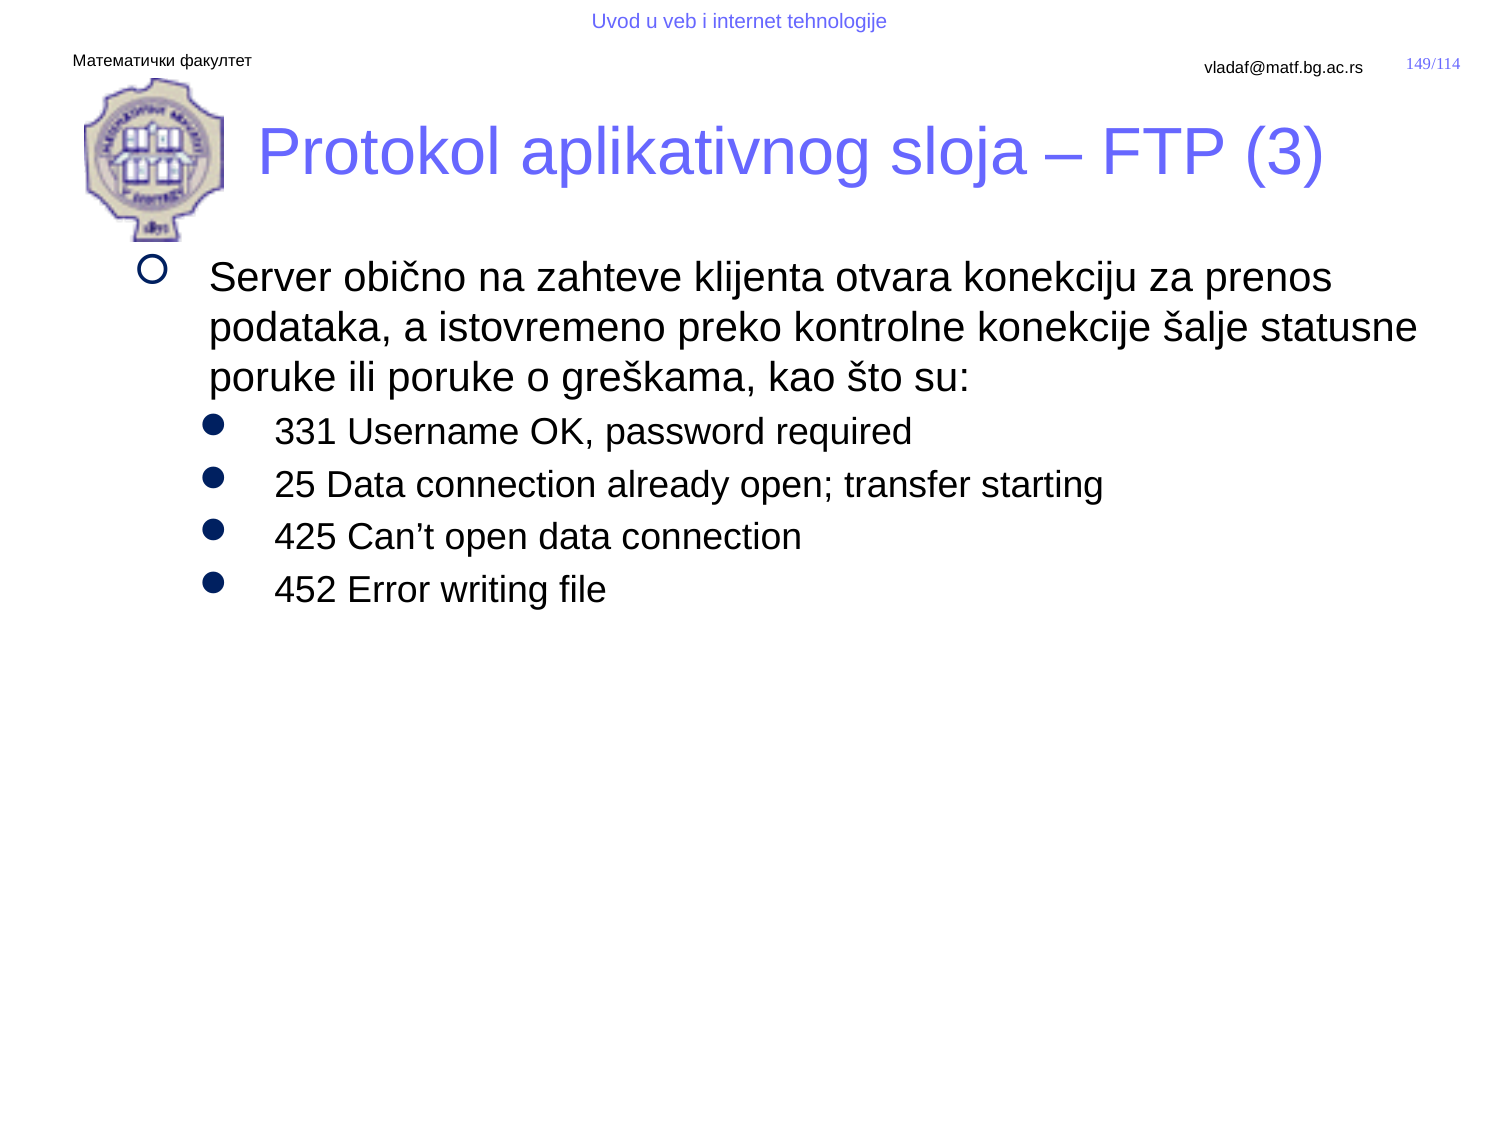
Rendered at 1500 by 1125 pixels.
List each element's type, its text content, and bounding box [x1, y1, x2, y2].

title Protokol aplikativnog sloja – FTP (3) [242, 54, 1388, 242]
list Server obično na zahteve klijenta otvara konekciju za prenos podataka, a istovremeno preko kontrolne konekcije šalje statusne poruke ili poruke o greškama, kao što su: 331 Username OK, password required 25 Data connection already open; transfer starting 425 Can’t open data connection 452 Error writing file [53, 242, 1483, 598]
picture [84, 78, 224, 242]
